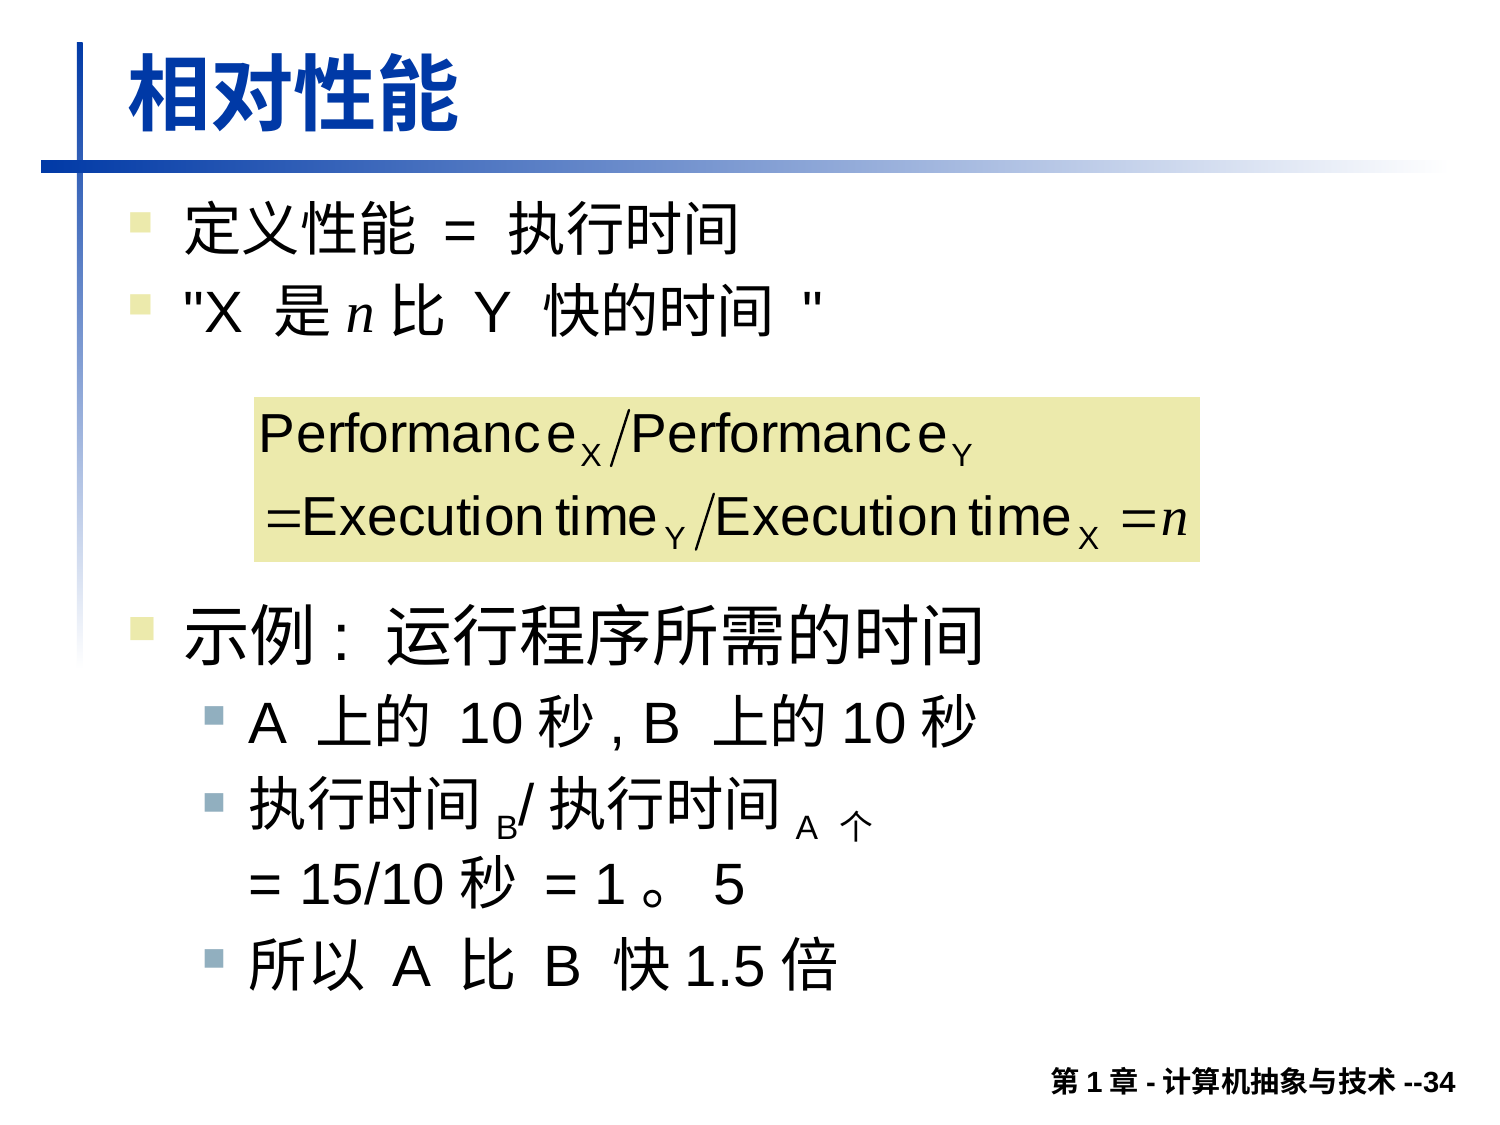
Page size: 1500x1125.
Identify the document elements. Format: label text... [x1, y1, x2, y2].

list 定义性能 = 执行时间 "X 是n比 Y 快的时间 " [112, 184, 1469, 386]
footer 第1章-计算机抽象与技术--34 [277, 1046, 1471, 1106]
text_box 示例: 运行程序所需的时间 A 上的 10秒, B 上的10秒 执行时间B/执行时间A 个 = 15/10秒 = 1。5 所以 A 比 B 快1.5倍 [112, 586, 1469, 988]
title 相对性能 [112, 32, 1468, 149]
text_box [253, 396, 1200, 563]
